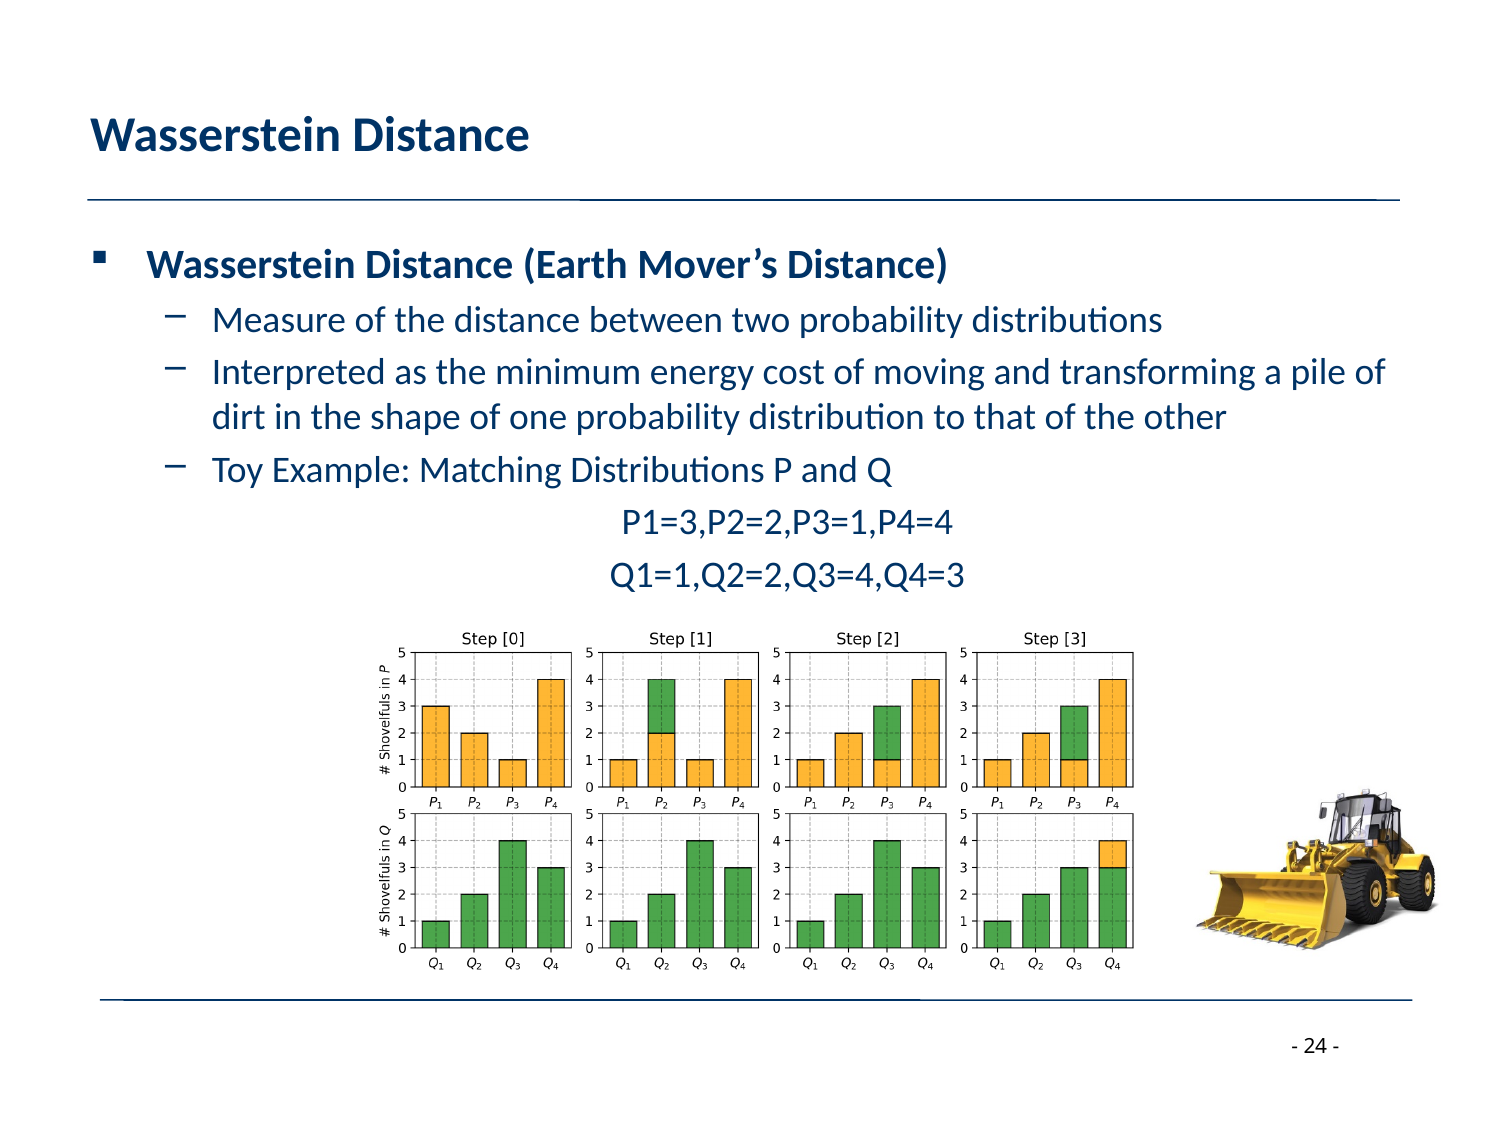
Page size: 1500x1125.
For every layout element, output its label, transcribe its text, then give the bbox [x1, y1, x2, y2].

picture [367, 616, 1152, 988]
picture [1188, 781, 1445, 973]
title Wasserstein Distance [75, 37, 1425, 225]
list Wasserstein Distance (Earth Mover’s Distance) Measure of the distance between two probability distributions Interpreted as the minimum energy cost of moving and transforming a pile of dirt in the shape of one probability distribution to that of the other Toy Example: Matching Distributions P and Q P1=3,P2=2,P3=1,P4=4 Q1=1,Q2=2,Q3=4,Q4=3 [75, 229, 1425, 973]
